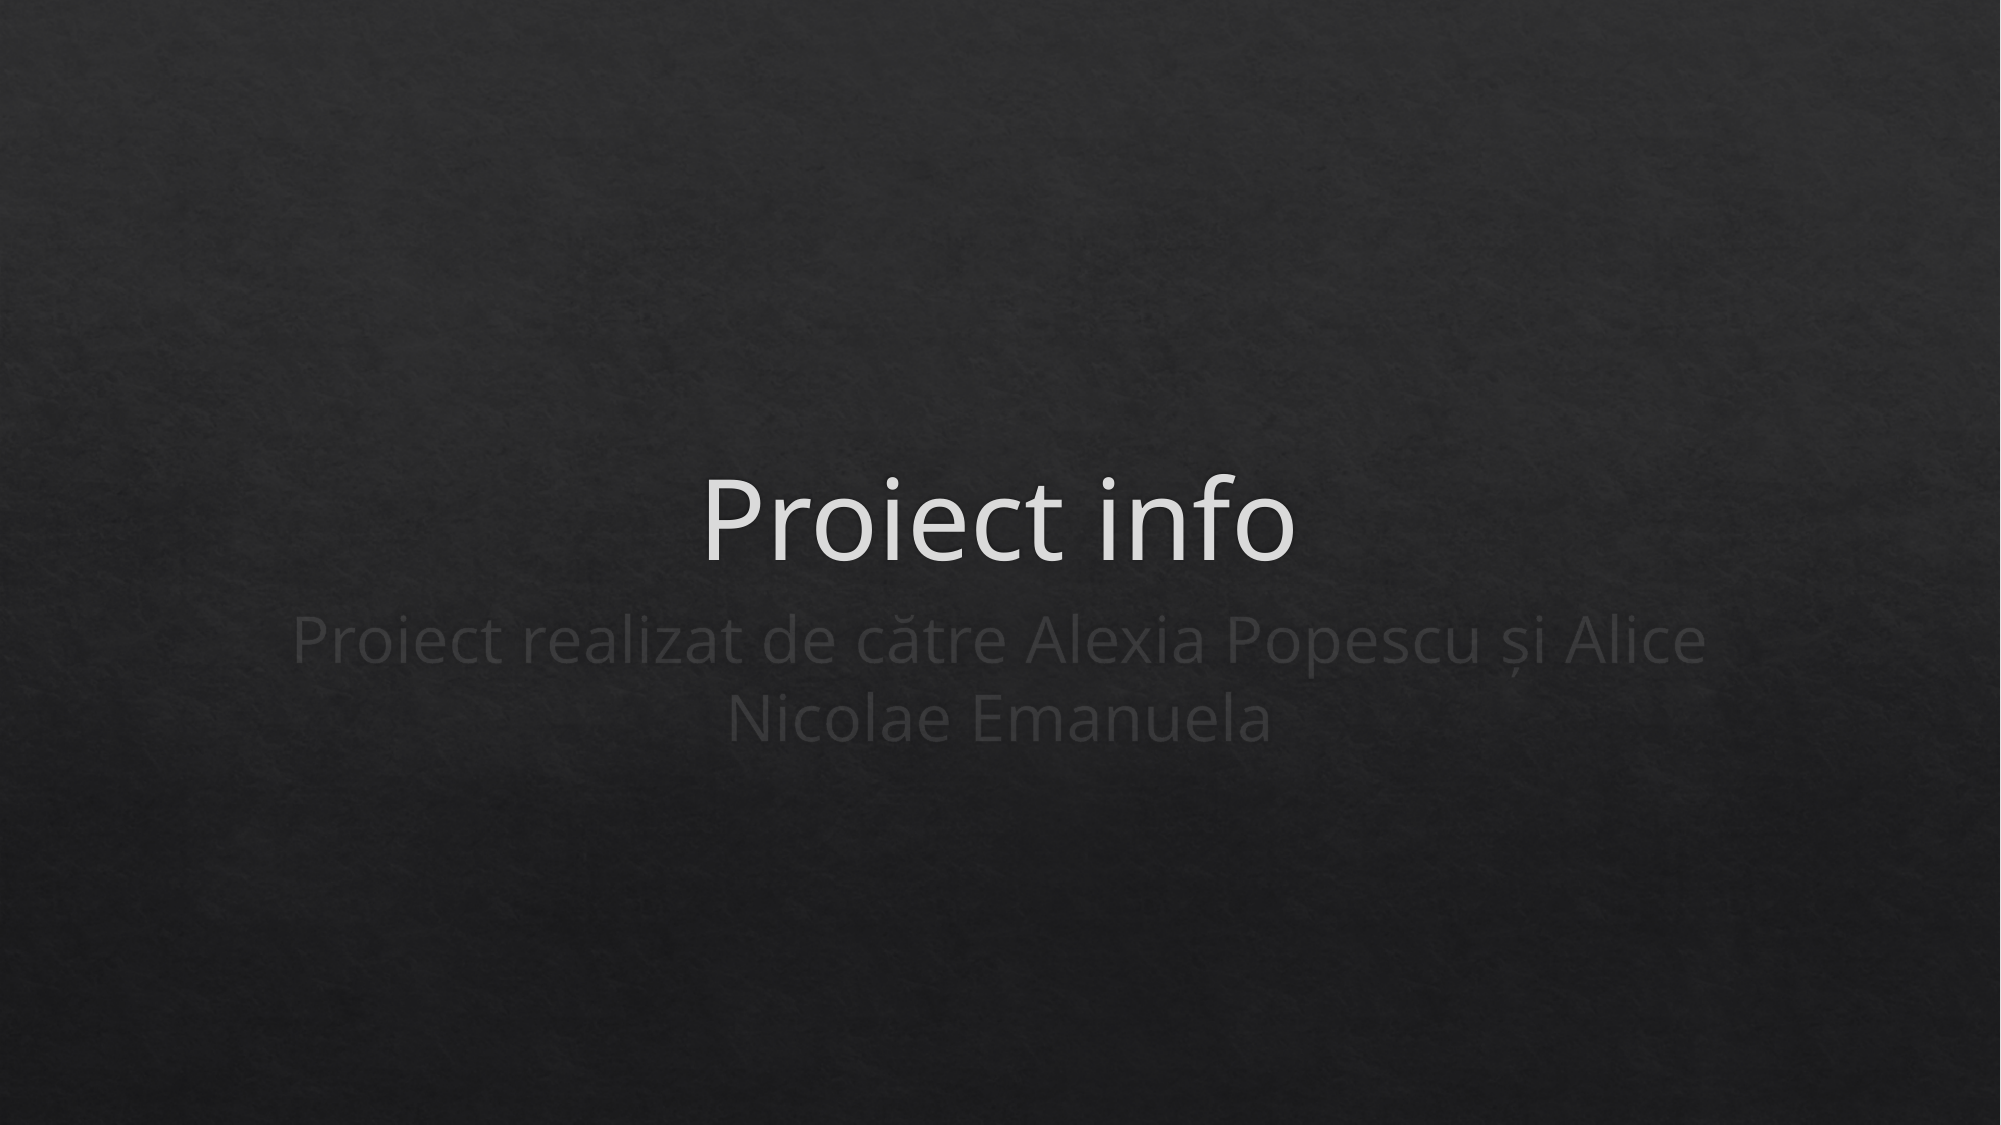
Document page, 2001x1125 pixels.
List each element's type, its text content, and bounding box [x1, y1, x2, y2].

title Proiect info [224, 290, 1774, 587]
subtitle Proiect realizat de către Alexia Popescu și Alice Nicolae Emanuela [224, 590, 1774, 763]
